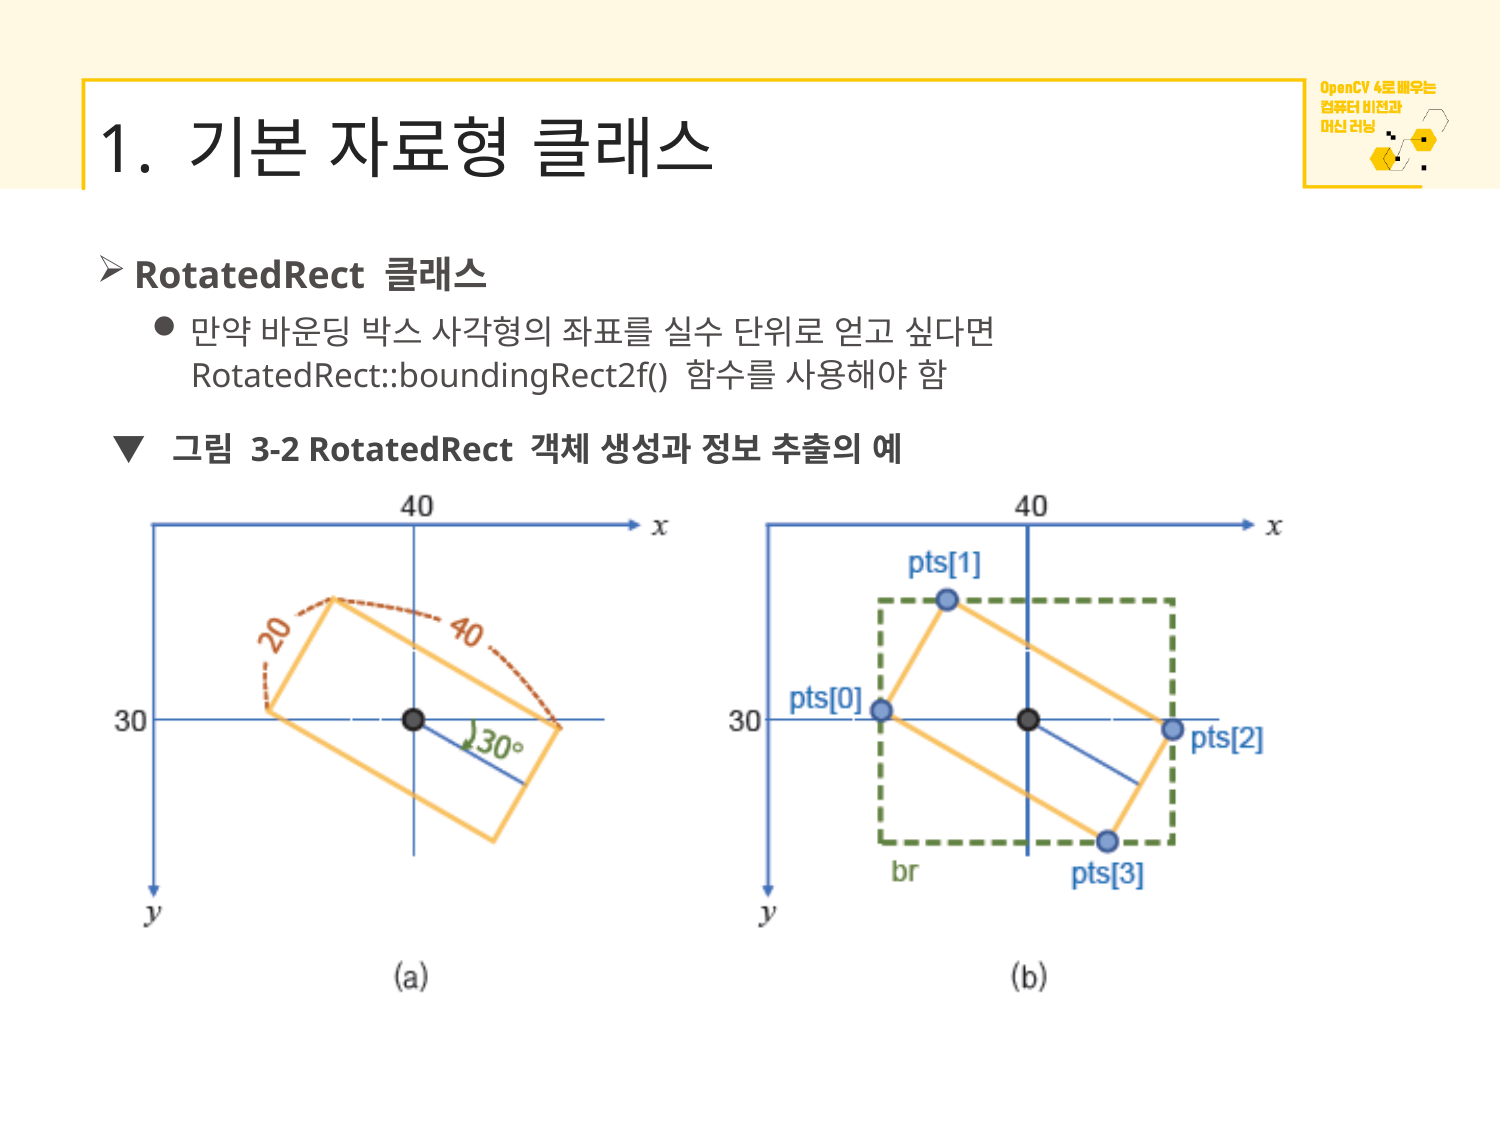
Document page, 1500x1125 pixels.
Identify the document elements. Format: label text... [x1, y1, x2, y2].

picture [0, 0, 1500, 1125]
list RotatedRect 클래스 만약 바운딩 박스 사각형의 좌표를 실수 단위로 얻고 싶다면 RotatedRect::boundingRect2f() 함수를 사용해야 함 [81, 239, 1412, 1054]
title 1. 기본 자료형 클래스 [82, 61, 1413, 193]
text_box ▼ 그림 3-2 RotatedRect 객체 생성과 정보 추출의 예 [97, 420, 1424, 487]
